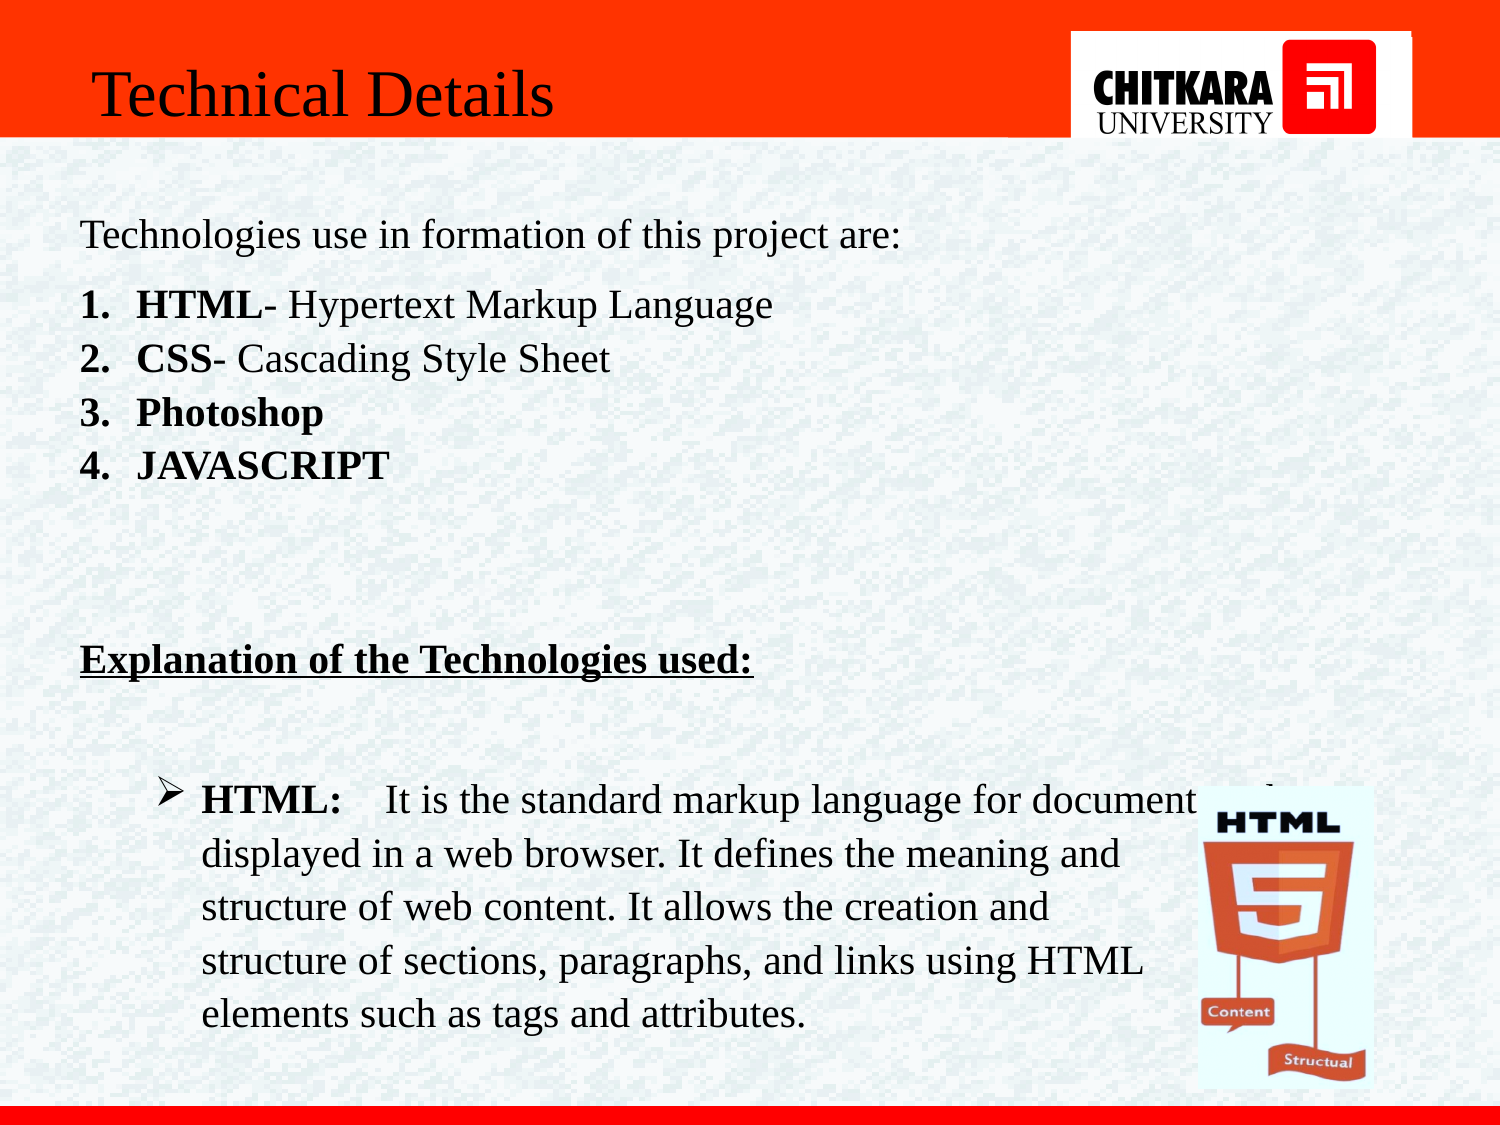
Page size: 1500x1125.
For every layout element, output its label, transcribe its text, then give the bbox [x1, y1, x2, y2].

text_box Technical Details [76, 42, 963, 137]
picture [0, 37, 1500, 1107]
